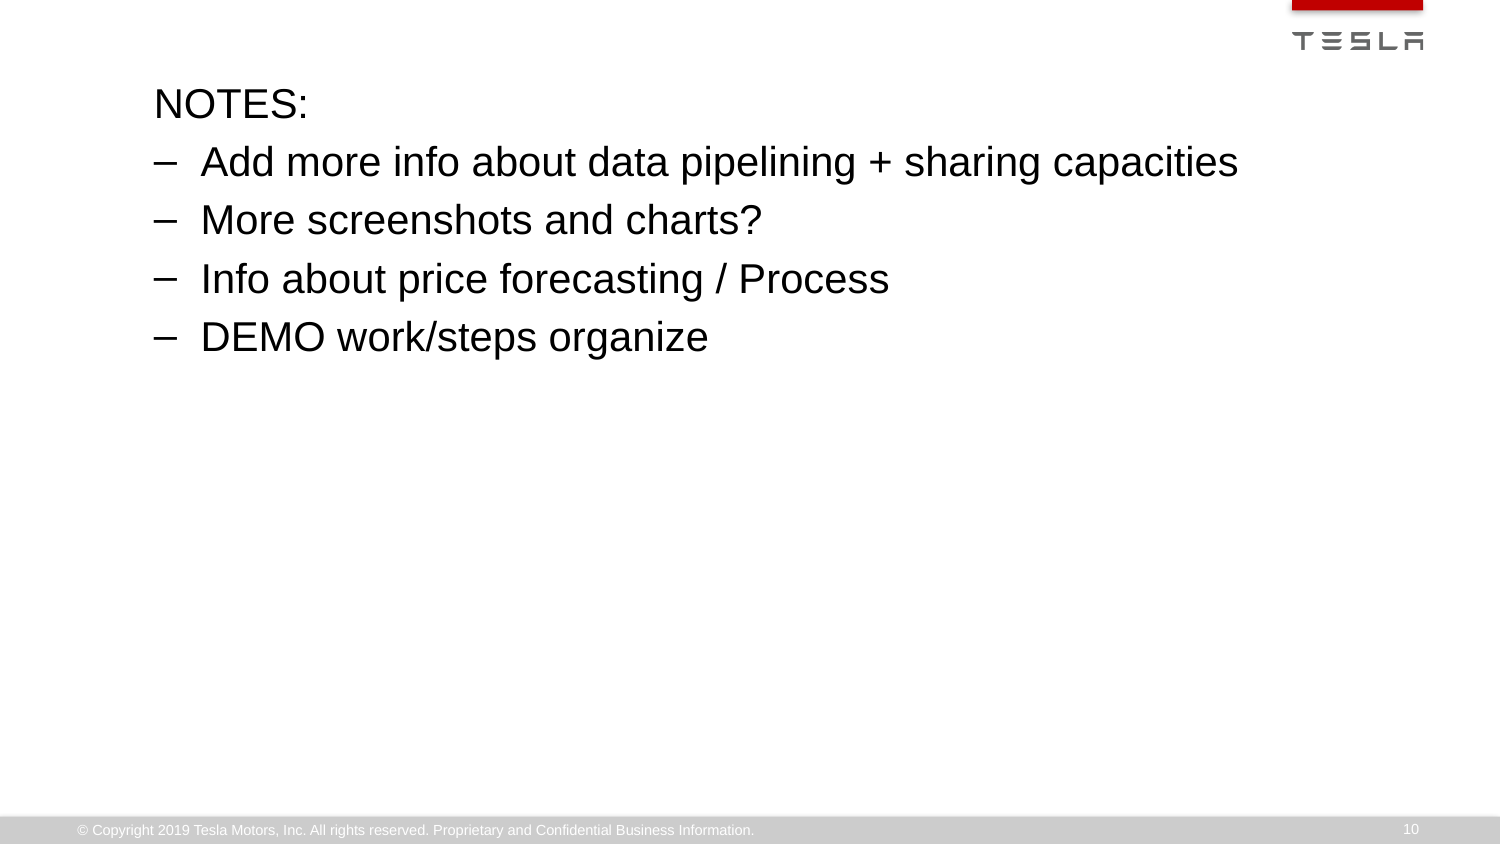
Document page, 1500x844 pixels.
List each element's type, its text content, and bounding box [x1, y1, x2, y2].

list NOTES: Add more info about data pipelining + sharing capacities More screenshots and charts? Info about price forecasting / Process DEMO work/steps organize [78, 68, 1424, 754]
slide_number 10 [1073, 812, 1424, 840]
